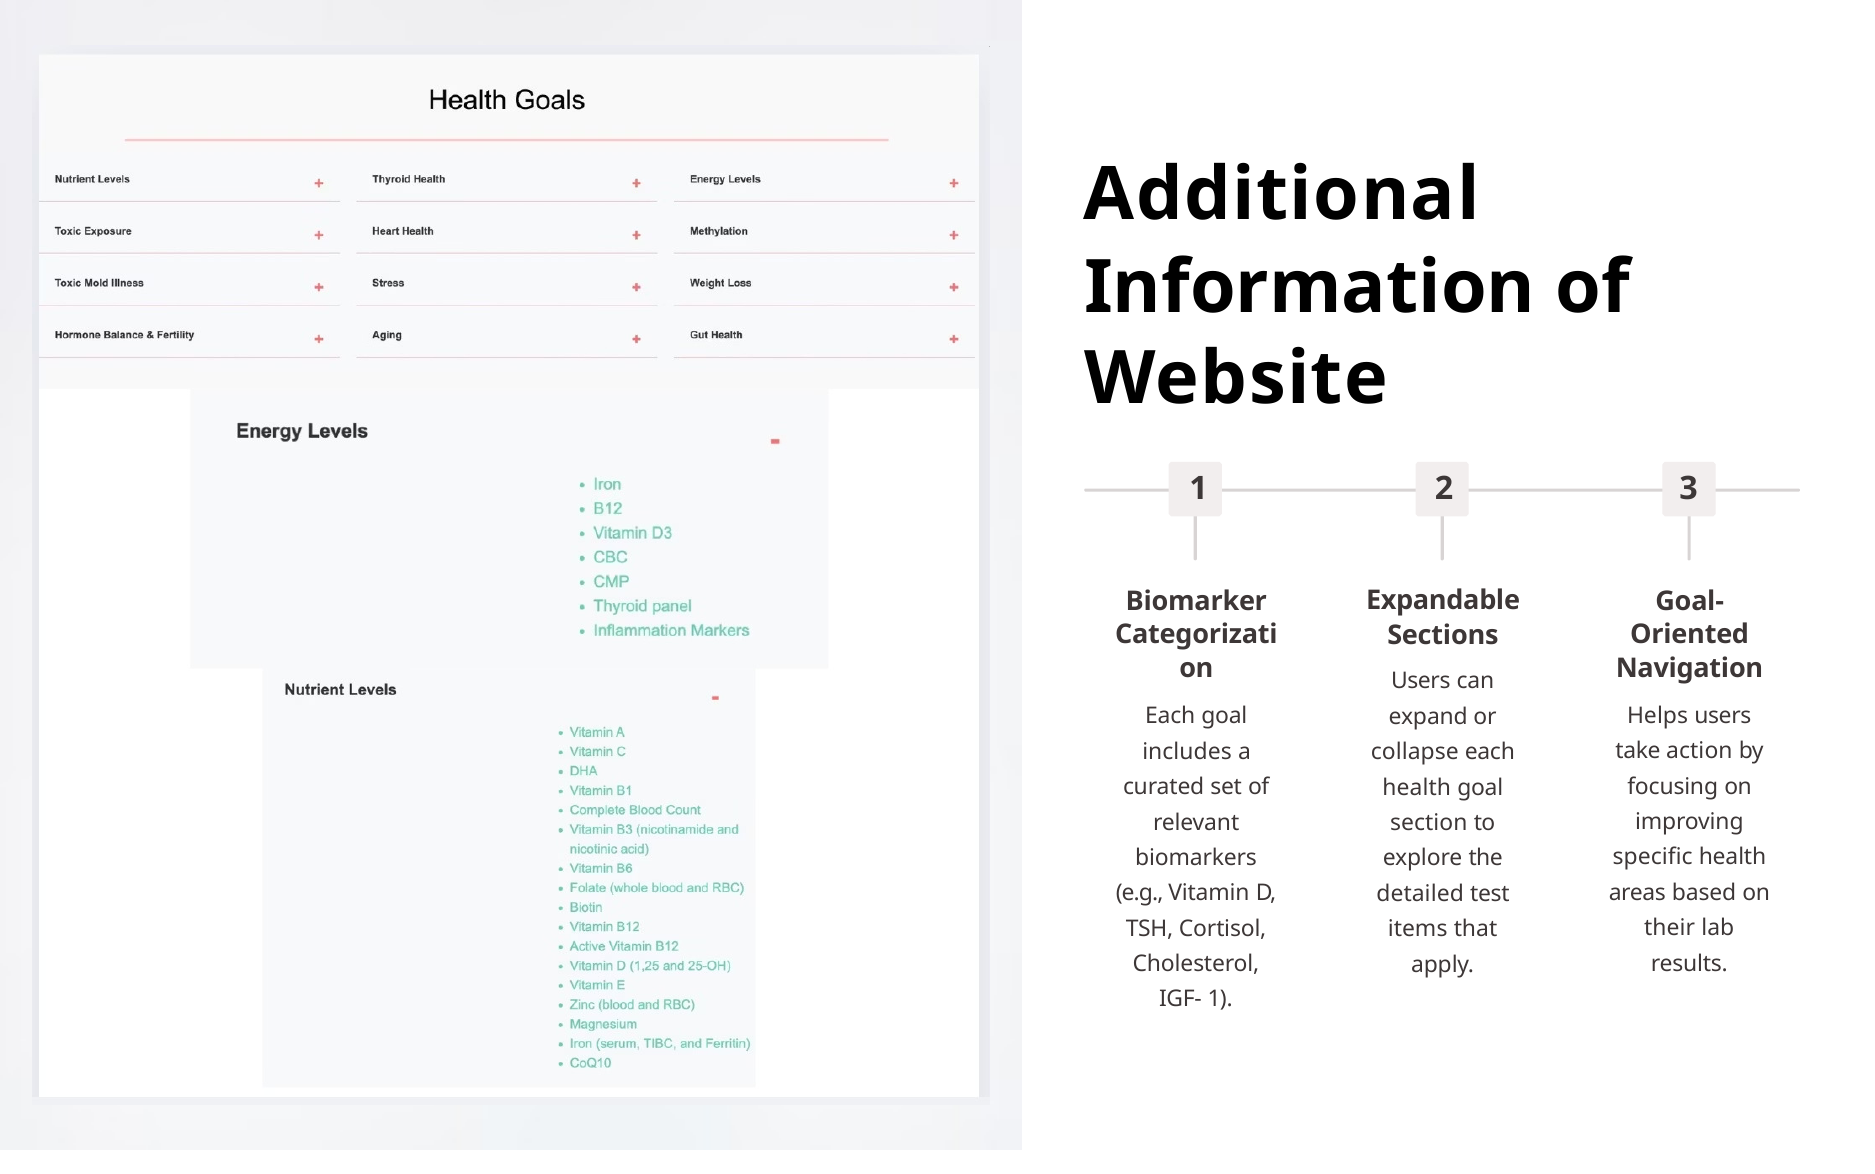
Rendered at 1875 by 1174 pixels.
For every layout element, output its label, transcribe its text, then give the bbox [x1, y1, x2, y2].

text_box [1662, 461, 1716, 561]
text_box Biomarker Categorizati on Each goal includes a curated set of relevant biomarkers (e.g., Vitamin D, TSH, Cortisol, Cholesterol, IGF- 1). [1109, 579, 1282, 1012]
title Additional Information of Website [1081, 143, 1639, 419]
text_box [1084, 461, 1661, 561]
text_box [1716, 461, 1801, 561]
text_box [0, 0, 1022, 1150]
text_box Goal- Oriented Navigation Helps users take action by focusing on improving specific health areas based on their lab results. [1606, 579, 1772, 976]
text_box Expandable Sections Users can expand or collapse each health goal section to explore the detailed test items that apply. [1353, 579, 1531, 977]
